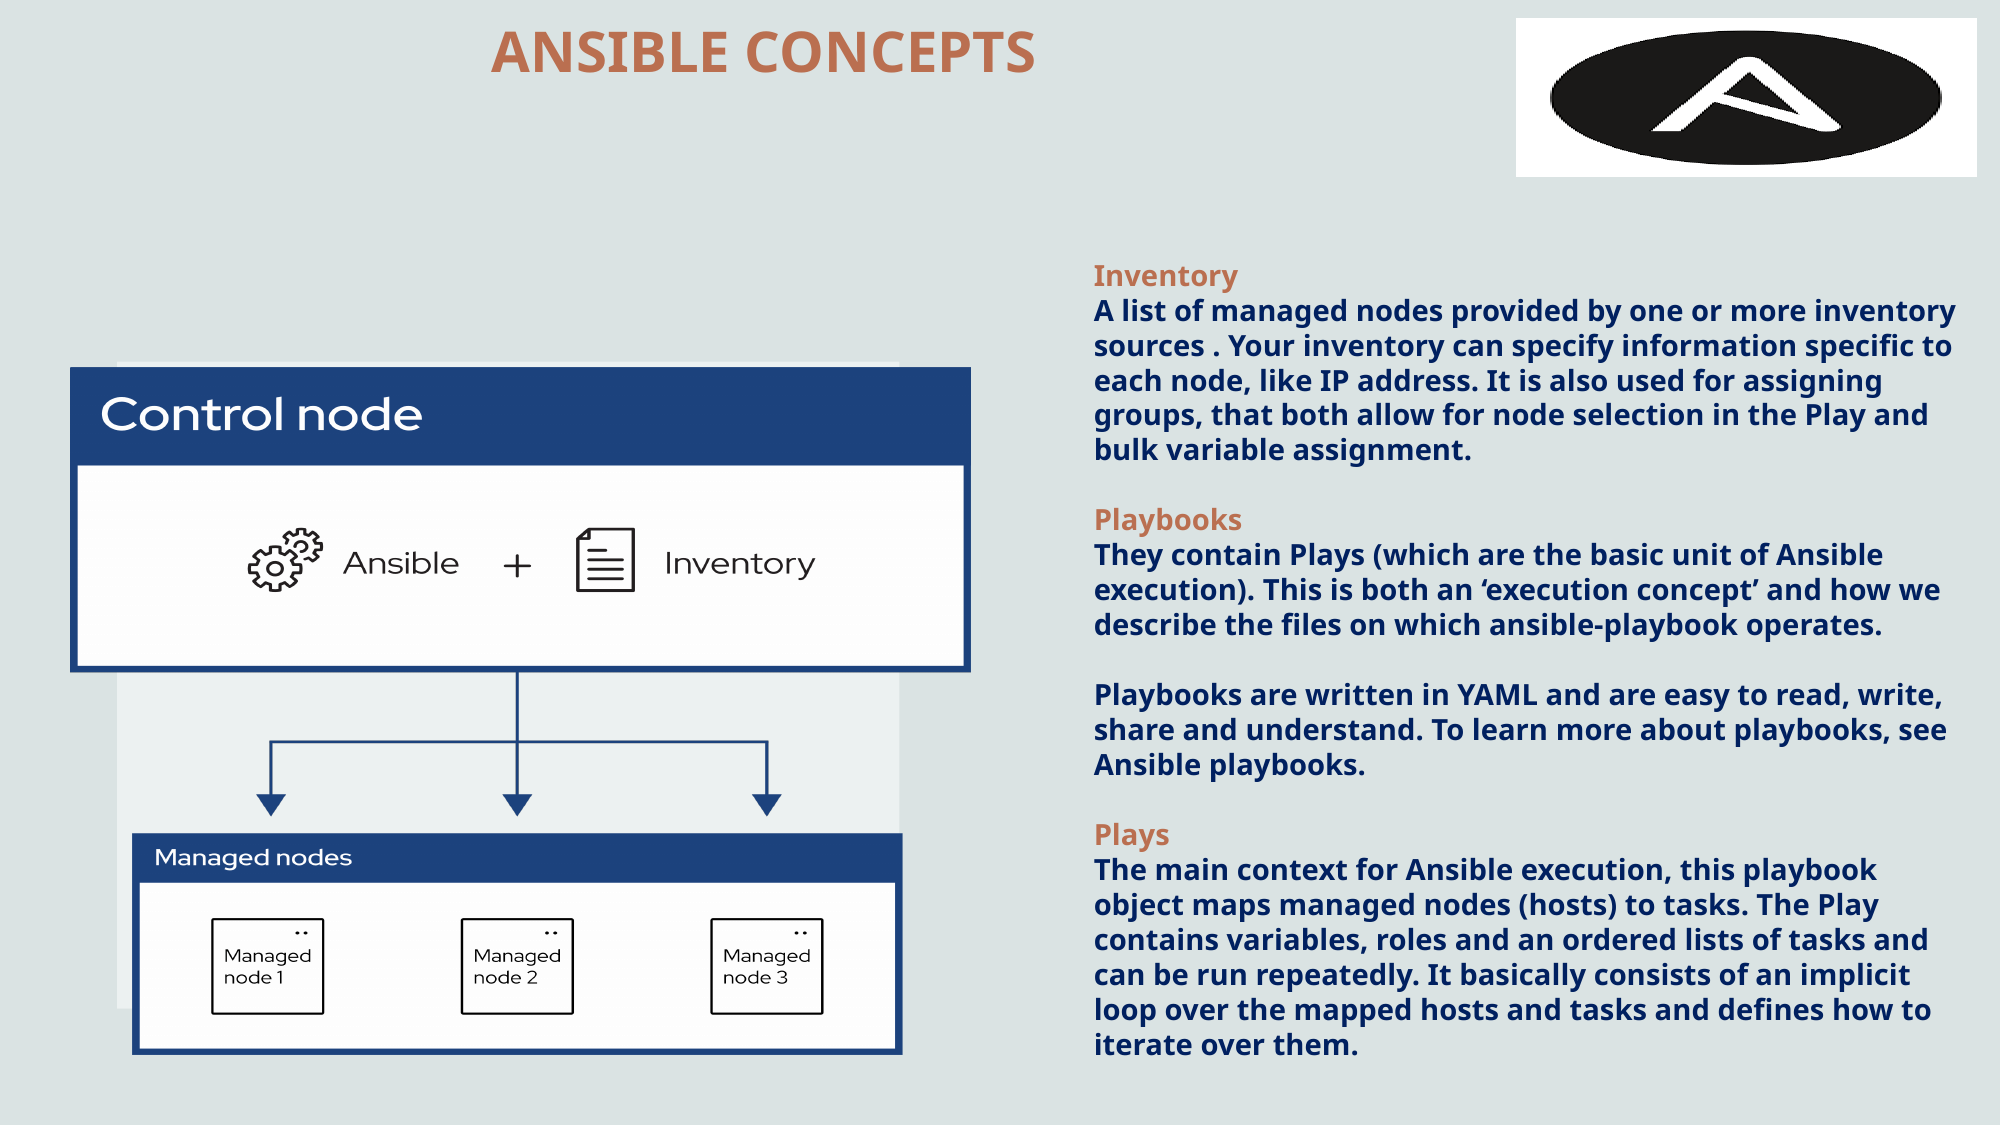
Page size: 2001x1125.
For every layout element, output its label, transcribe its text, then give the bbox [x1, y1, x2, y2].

text_box Inventory A list of managed nodes provided by one or more inventory sources . Your inventory can specify information specific to each node, like IP address. It is also used for assigning groups, that both allow for node selection in the Play and bulk variable assignment. Playbooks They contain Plays (which are the basic unit of Ansible execution). This is both an ‘execution concept’ and how we describe the files on which ansible-playbook operates. Playbooks are written in YAML and are easy to read, write, share and understand. To learn more about playbooks, see Ansible playbooks. Plays The main context for Ansible execution, this playbook object maps managed nodes (hosts) to tasks. The Play contains variables, roles and an ordered lists of tasks and can be run repeatedly. It basically consists of an implicit loop over the mapped hosts and tasks and defines how to iterate over them. [1078, 249, 1979, 1069]
picture [70, 367, 971, 1055]
picture [1516, 18, 1977, 178]
title Ansible Concepts [11, 0, 1517, 91]
